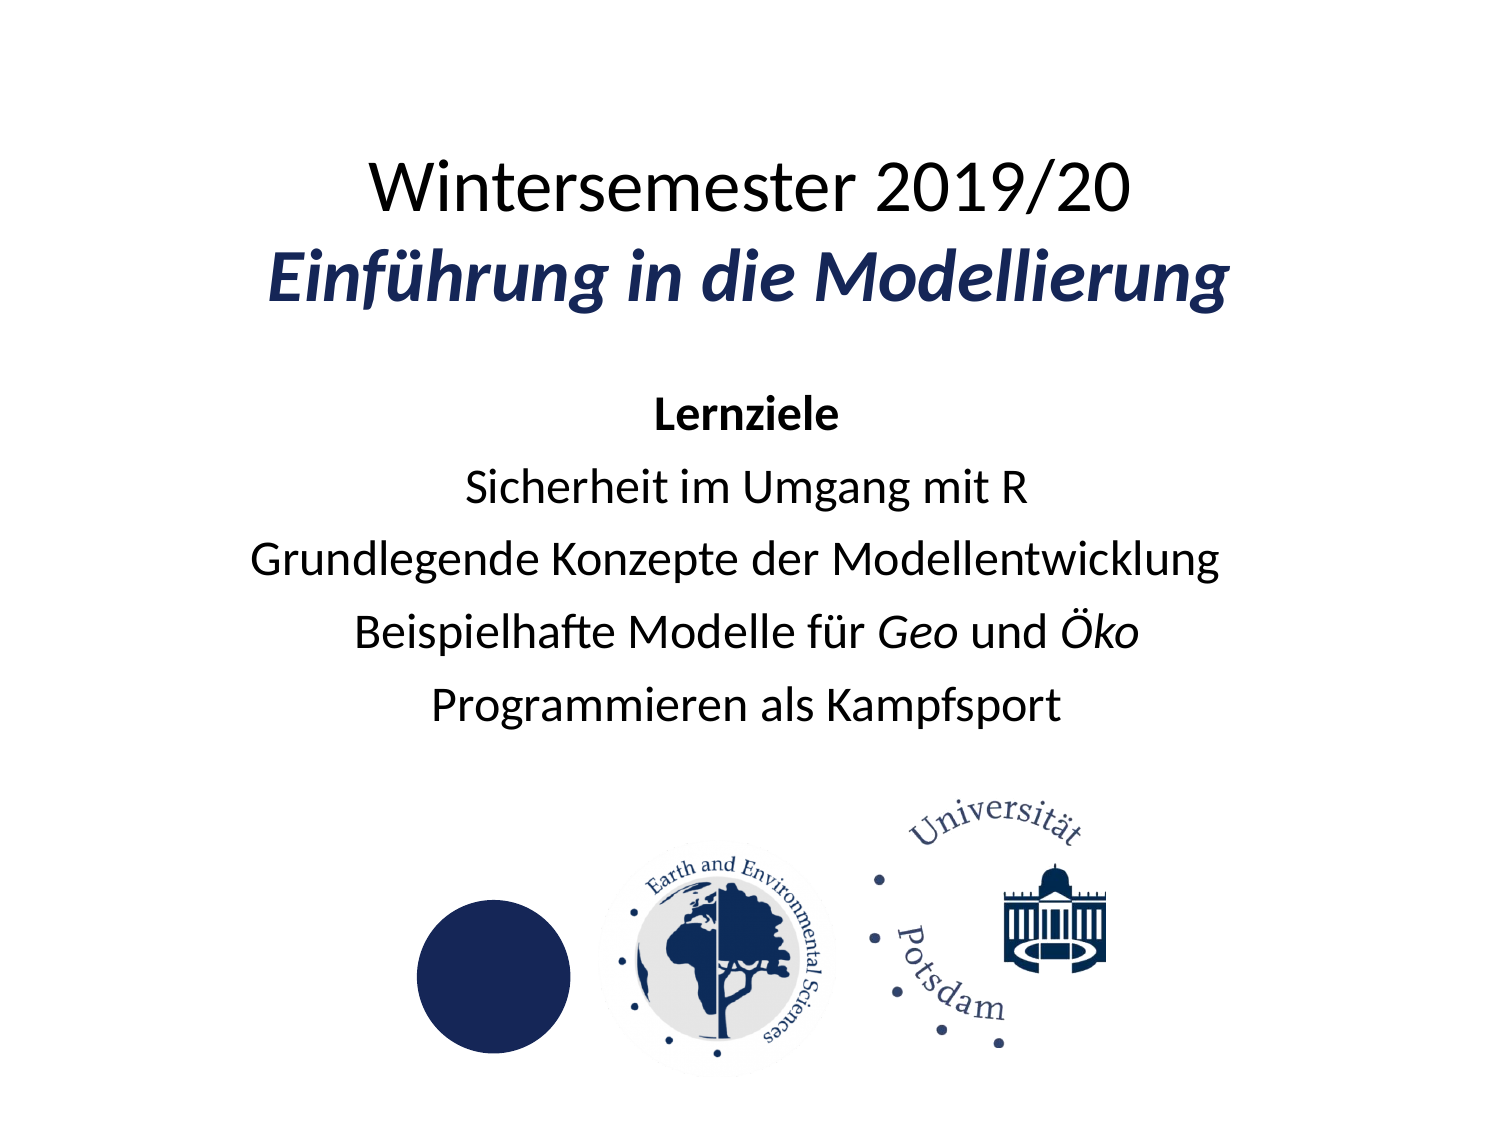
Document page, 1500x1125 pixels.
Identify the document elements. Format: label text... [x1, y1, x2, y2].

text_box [416, 797, 1106, 1078]
text_box Lernziele Sicherheit im Umgang mit R Grundlegende Konzepte der Modellentwicklung Beispielhafte Modelle für Geo und Öko Programmieren als Kampfsport [0, 433, 1495, 739]
text_box Wintersemester 2019/20 Einführung in die Modellierung [0, 129, 1500, 433]
